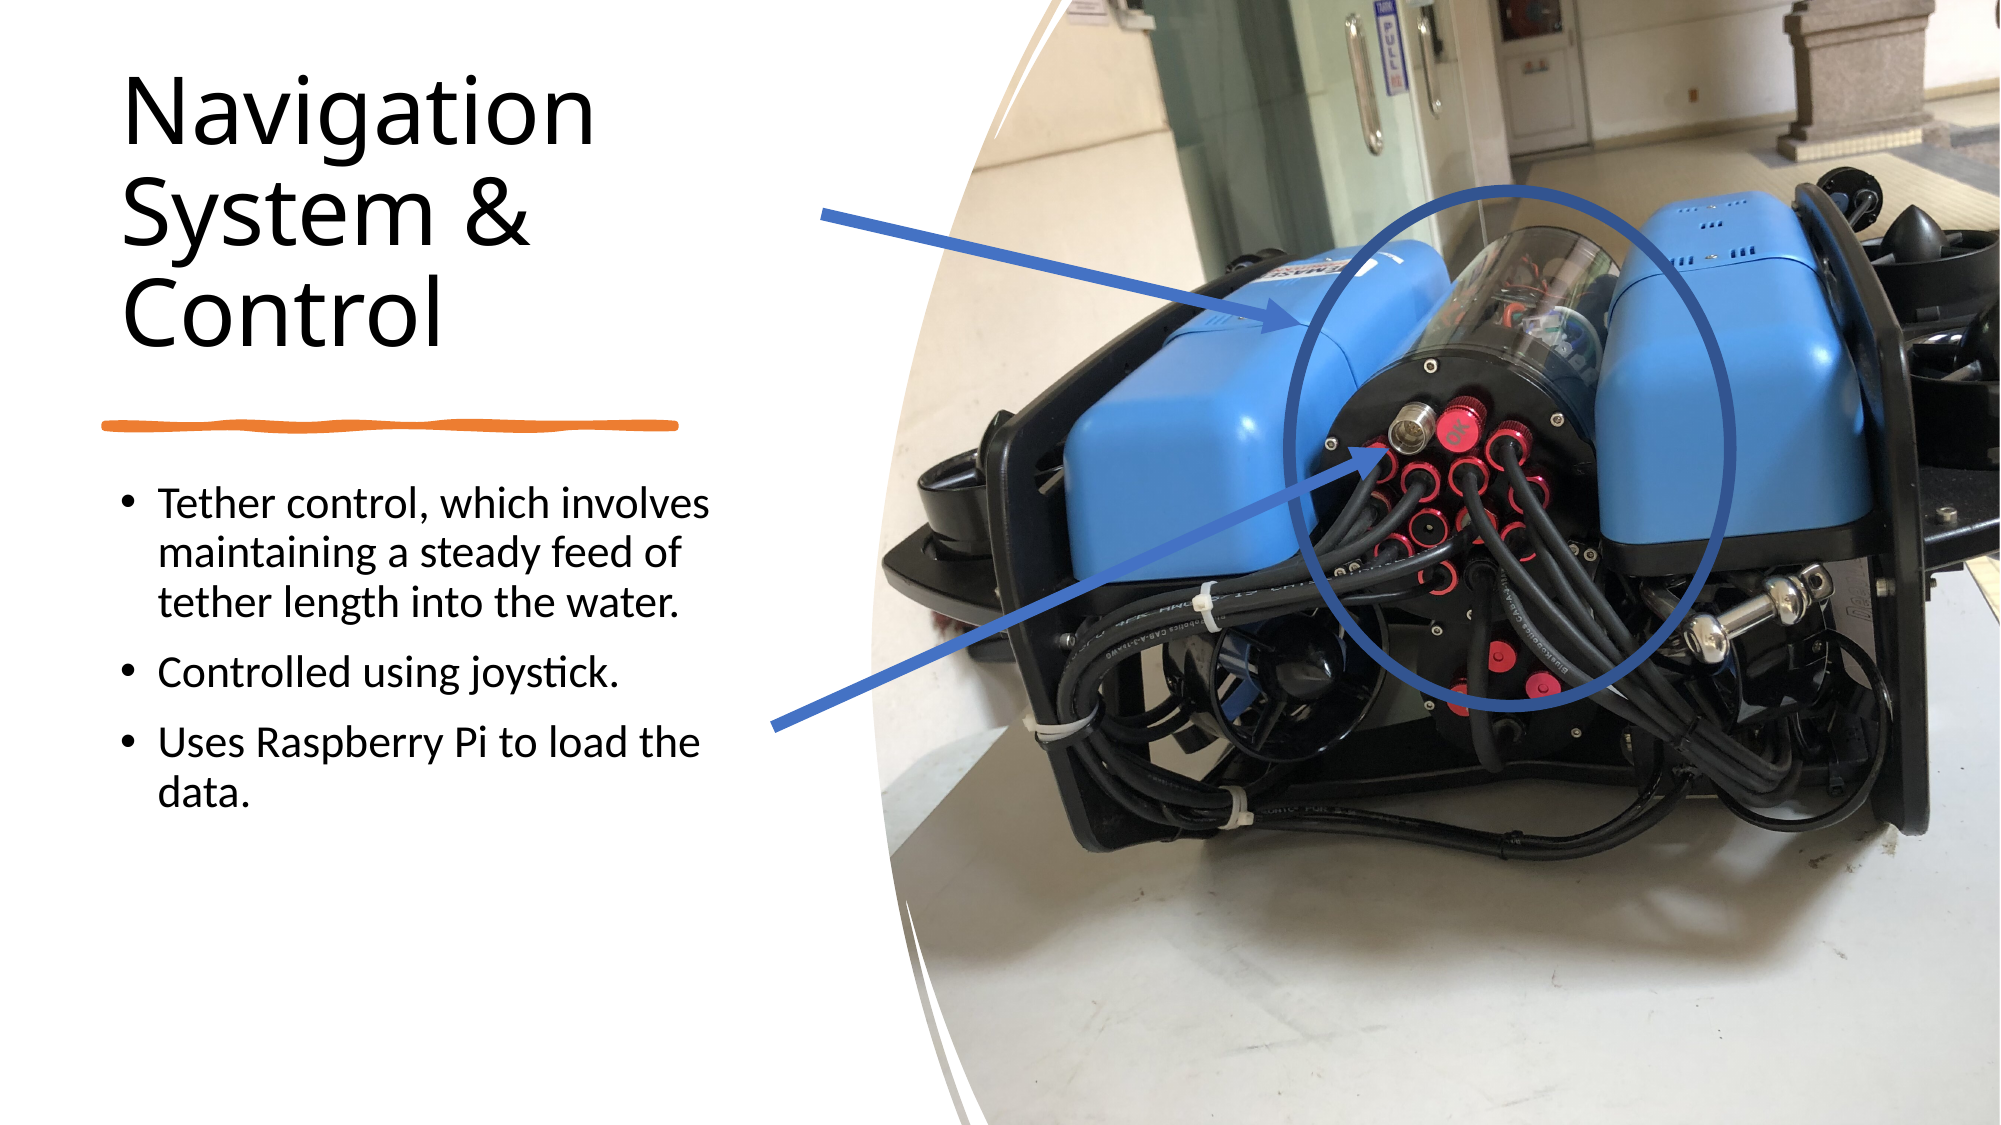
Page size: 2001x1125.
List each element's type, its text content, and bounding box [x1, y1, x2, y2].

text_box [772, 448, 1390, 728]
text_box [0, 0, 871, 1125]
list Tether control, which involves maintaining a steady feed of tether length into the water. Controlled using joystick. Uses Raspberry Pi to load the data. [105, 471, 802, 1016]
text_box [103, 421, 676, 431]
picture [871, 0, 2000, 1125]
title Navigation System & Control [105, 53, 822, 375]
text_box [821, 213, 1302, 325]
